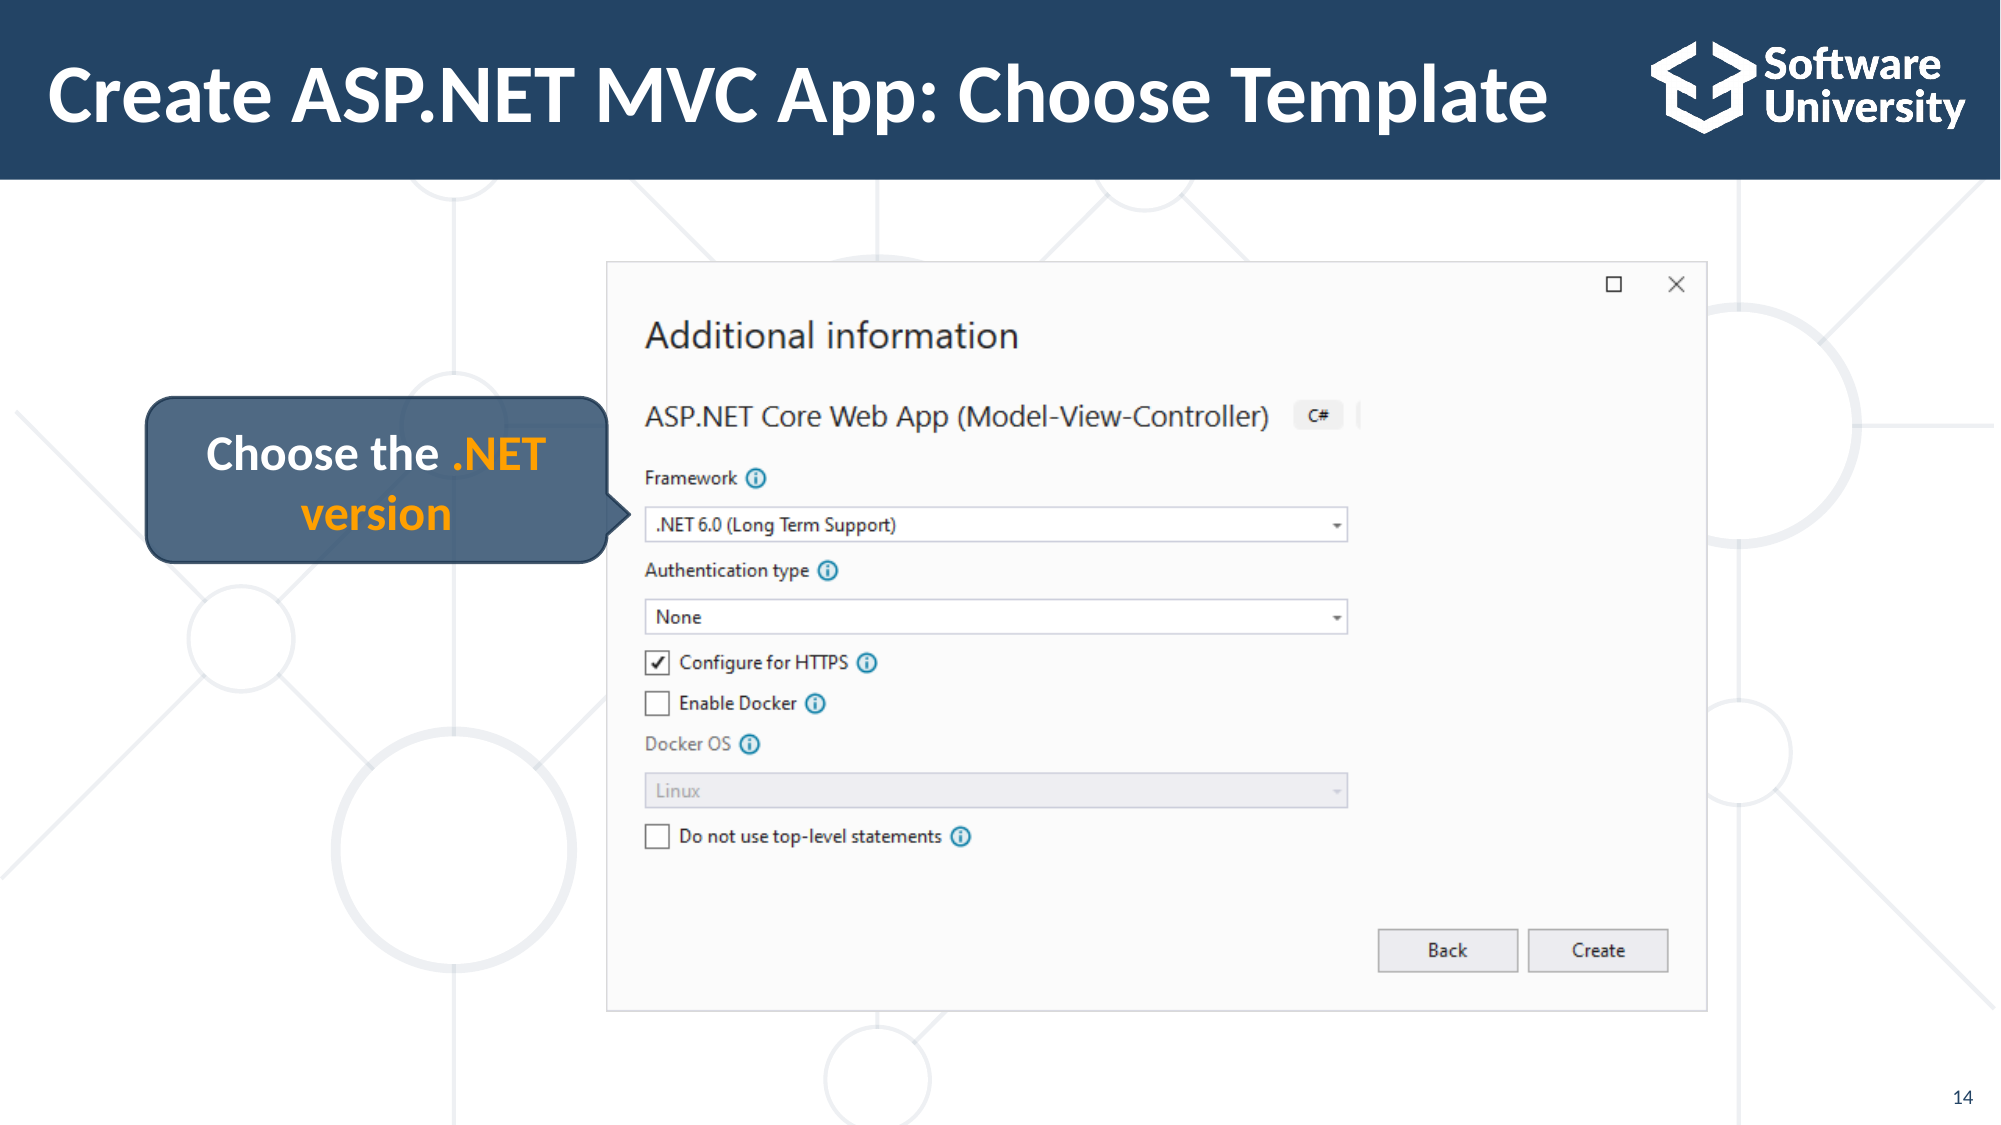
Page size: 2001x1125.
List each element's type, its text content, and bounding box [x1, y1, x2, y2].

picture [1651, 41, 1966, 134]
picture [606, 261, 1709, 1012]
title Create ASP.NET MVC App: Choose Template [31, 16, 1625, 162]
text_box Choose the .NET version [144, 395, 601, 565]
slide_number 14 [1928, 1067, 1989, 1117]
